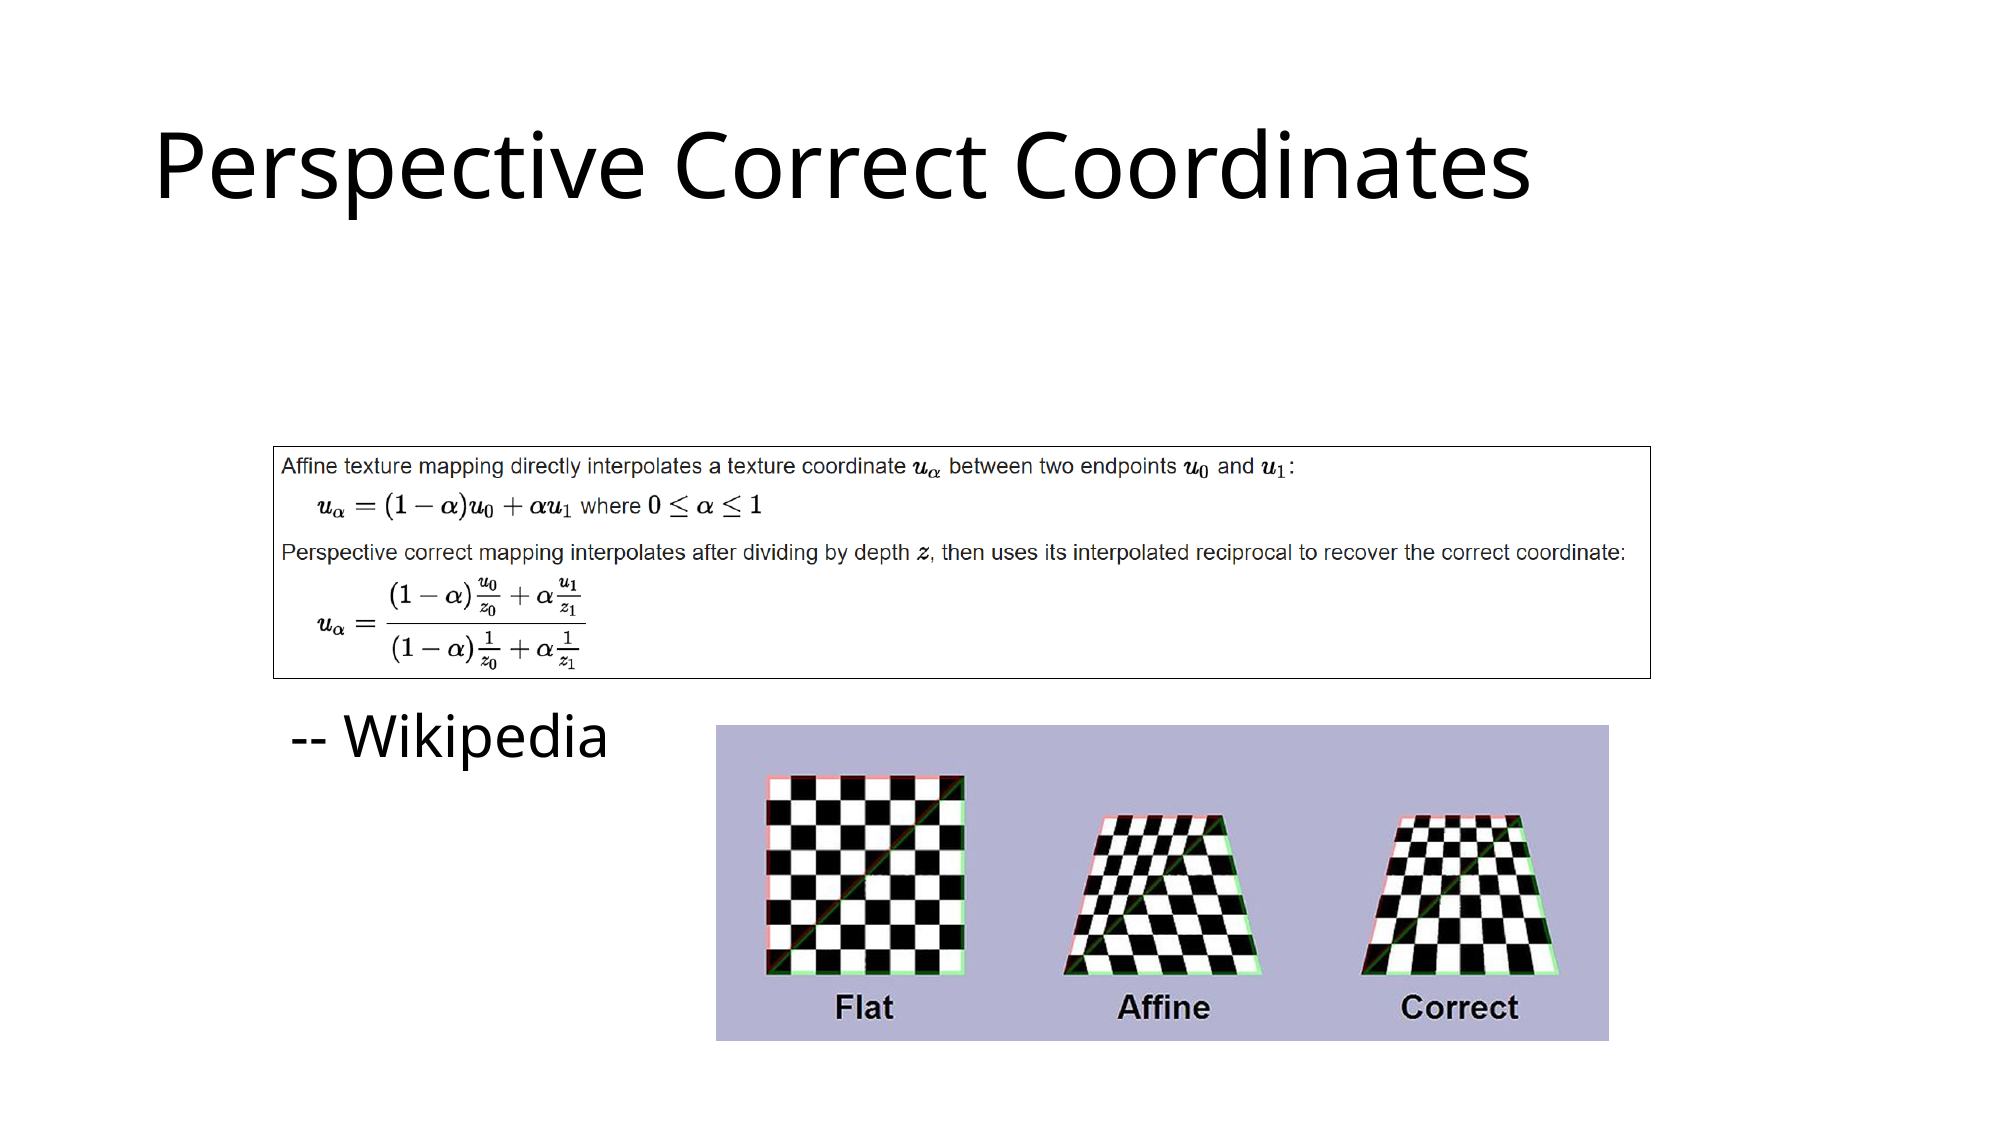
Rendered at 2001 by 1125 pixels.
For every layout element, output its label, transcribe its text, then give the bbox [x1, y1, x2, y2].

title Perspective Correct Coordinates [137, 59, 1863, 278]
picture [273, 446, 1651, 679]
list -- Wikipedia [275, 700, 1651, 1125]
picture [715, 725, 1609, 1041]
